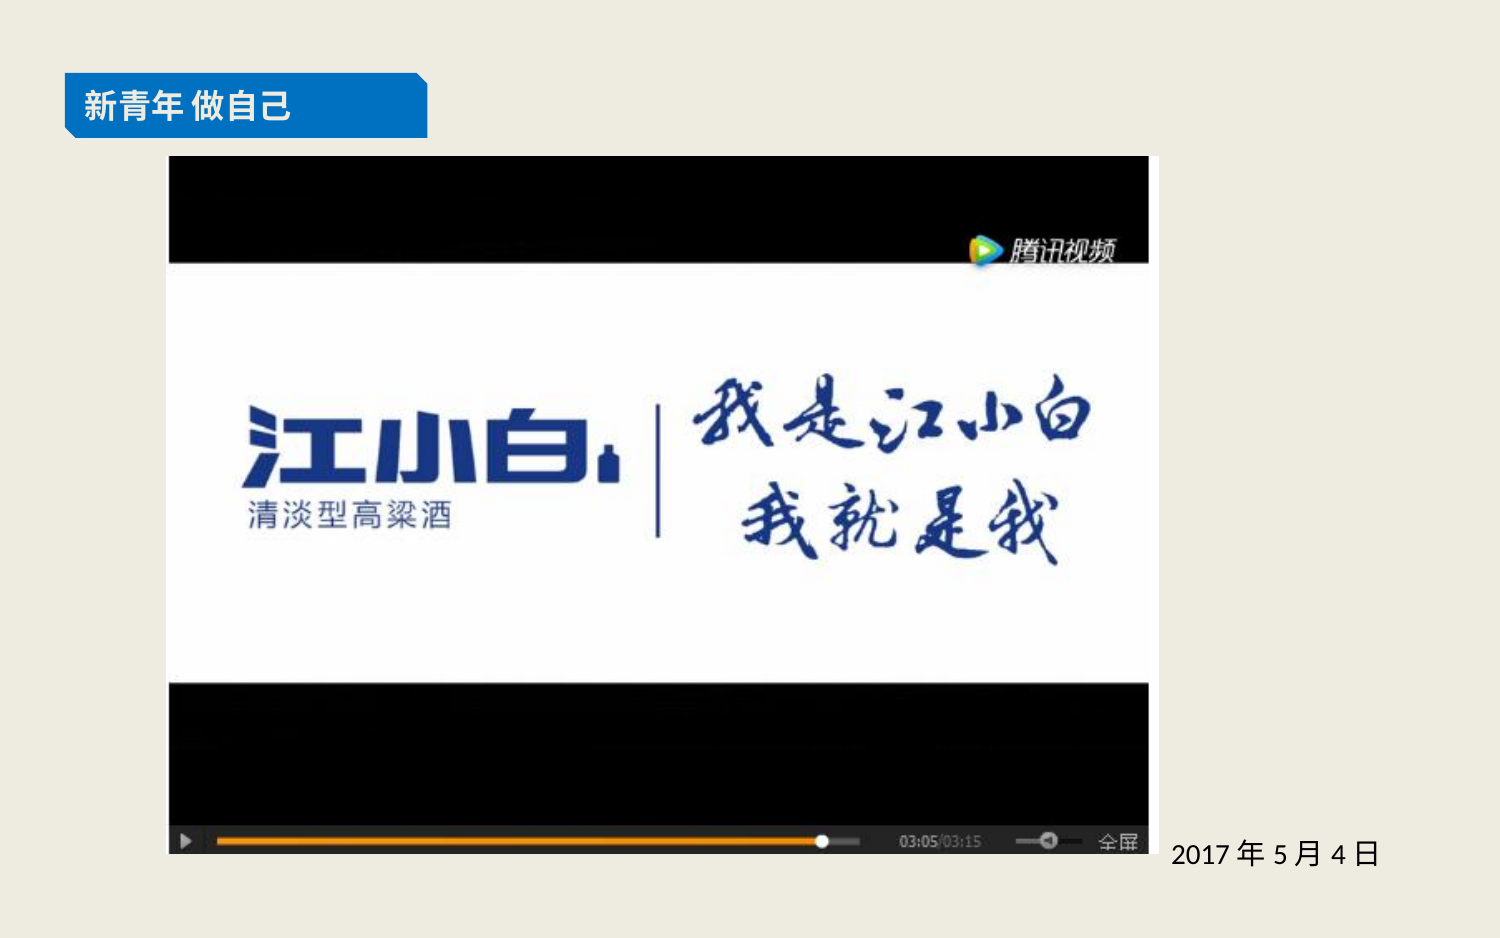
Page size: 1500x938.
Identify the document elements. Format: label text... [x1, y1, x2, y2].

text_box 2017年5月4日 [1163, 828, 1459, 878]
text_box 新青年 做自己 [64, 72, 428, 138]
picture [166, 156, 1159, 854]
